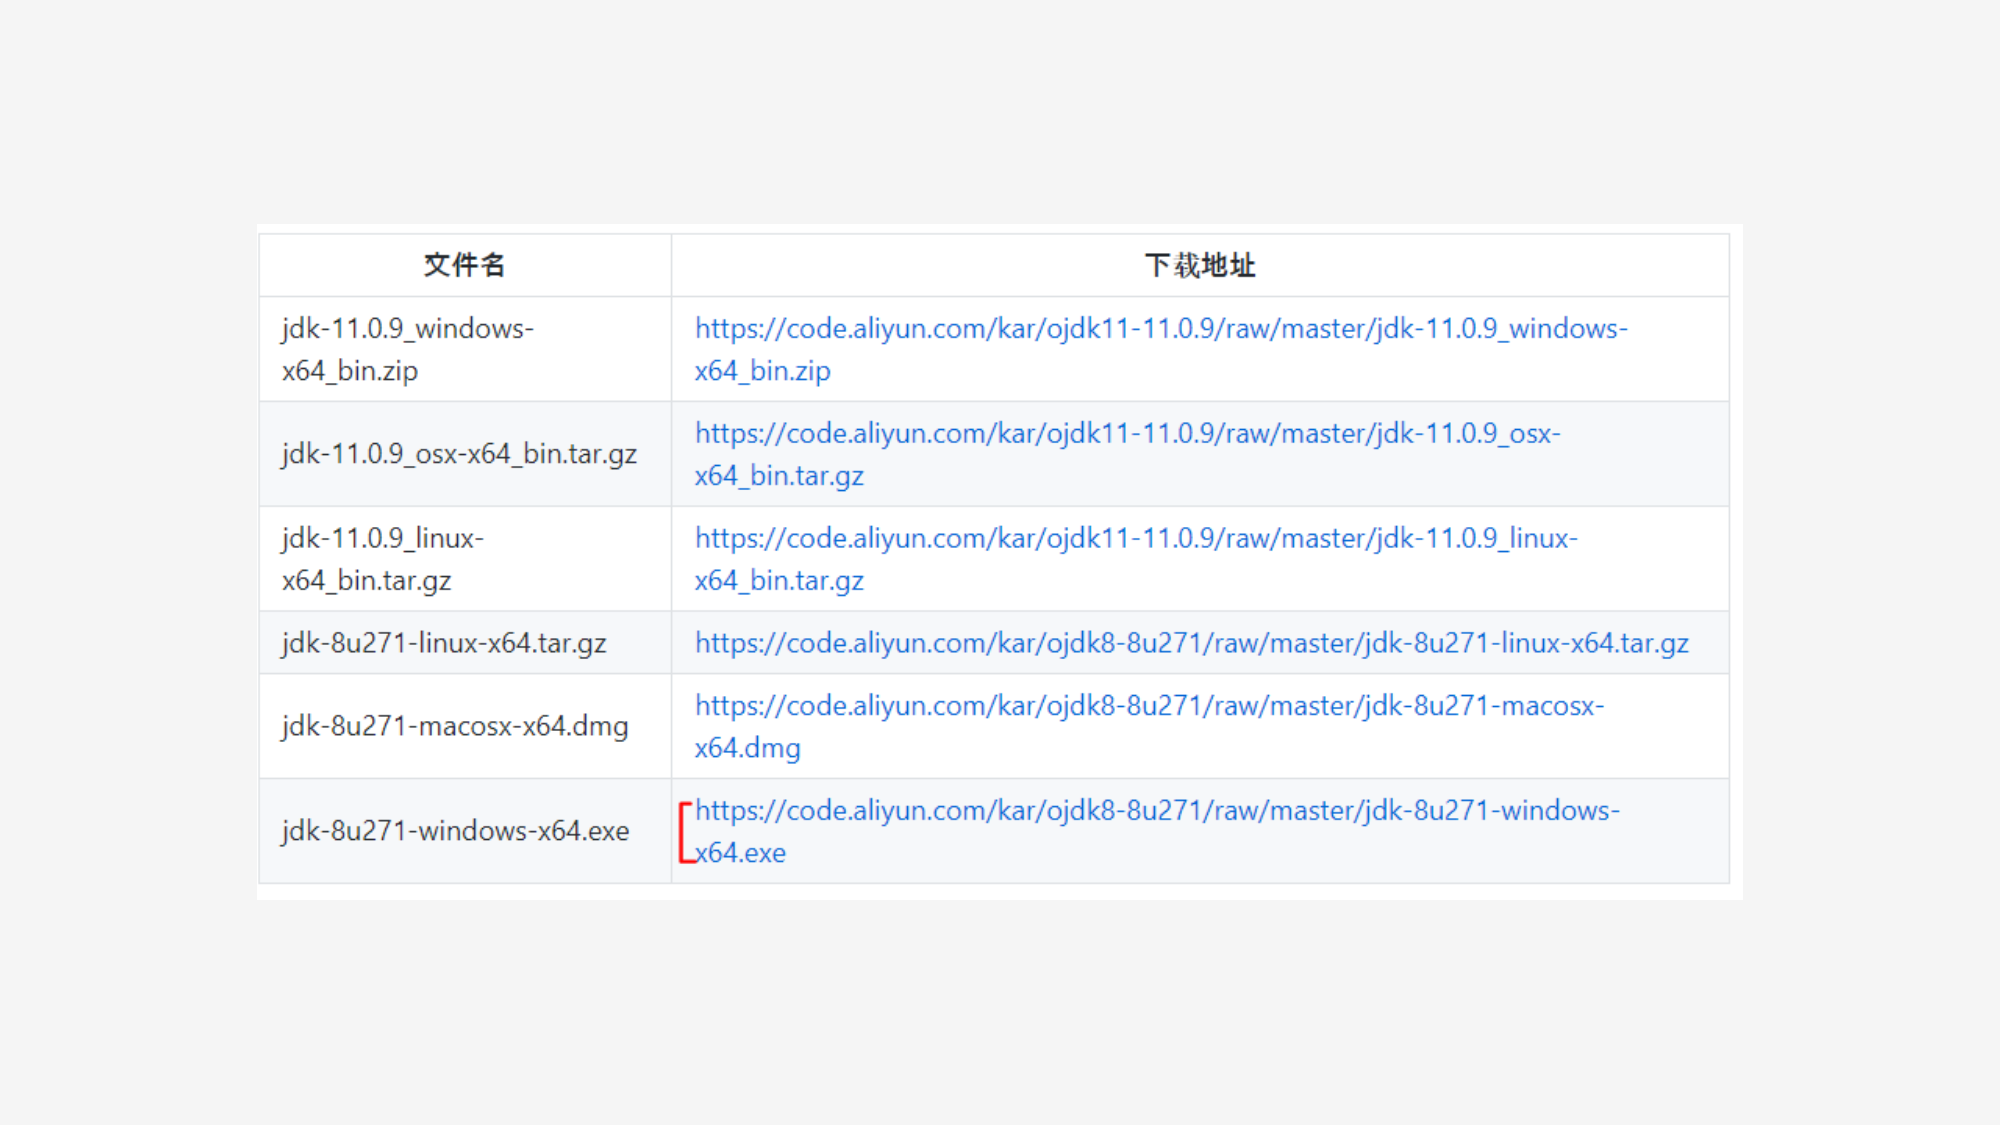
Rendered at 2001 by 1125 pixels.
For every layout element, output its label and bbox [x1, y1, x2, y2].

picture [256, 224, 1743, 900]
